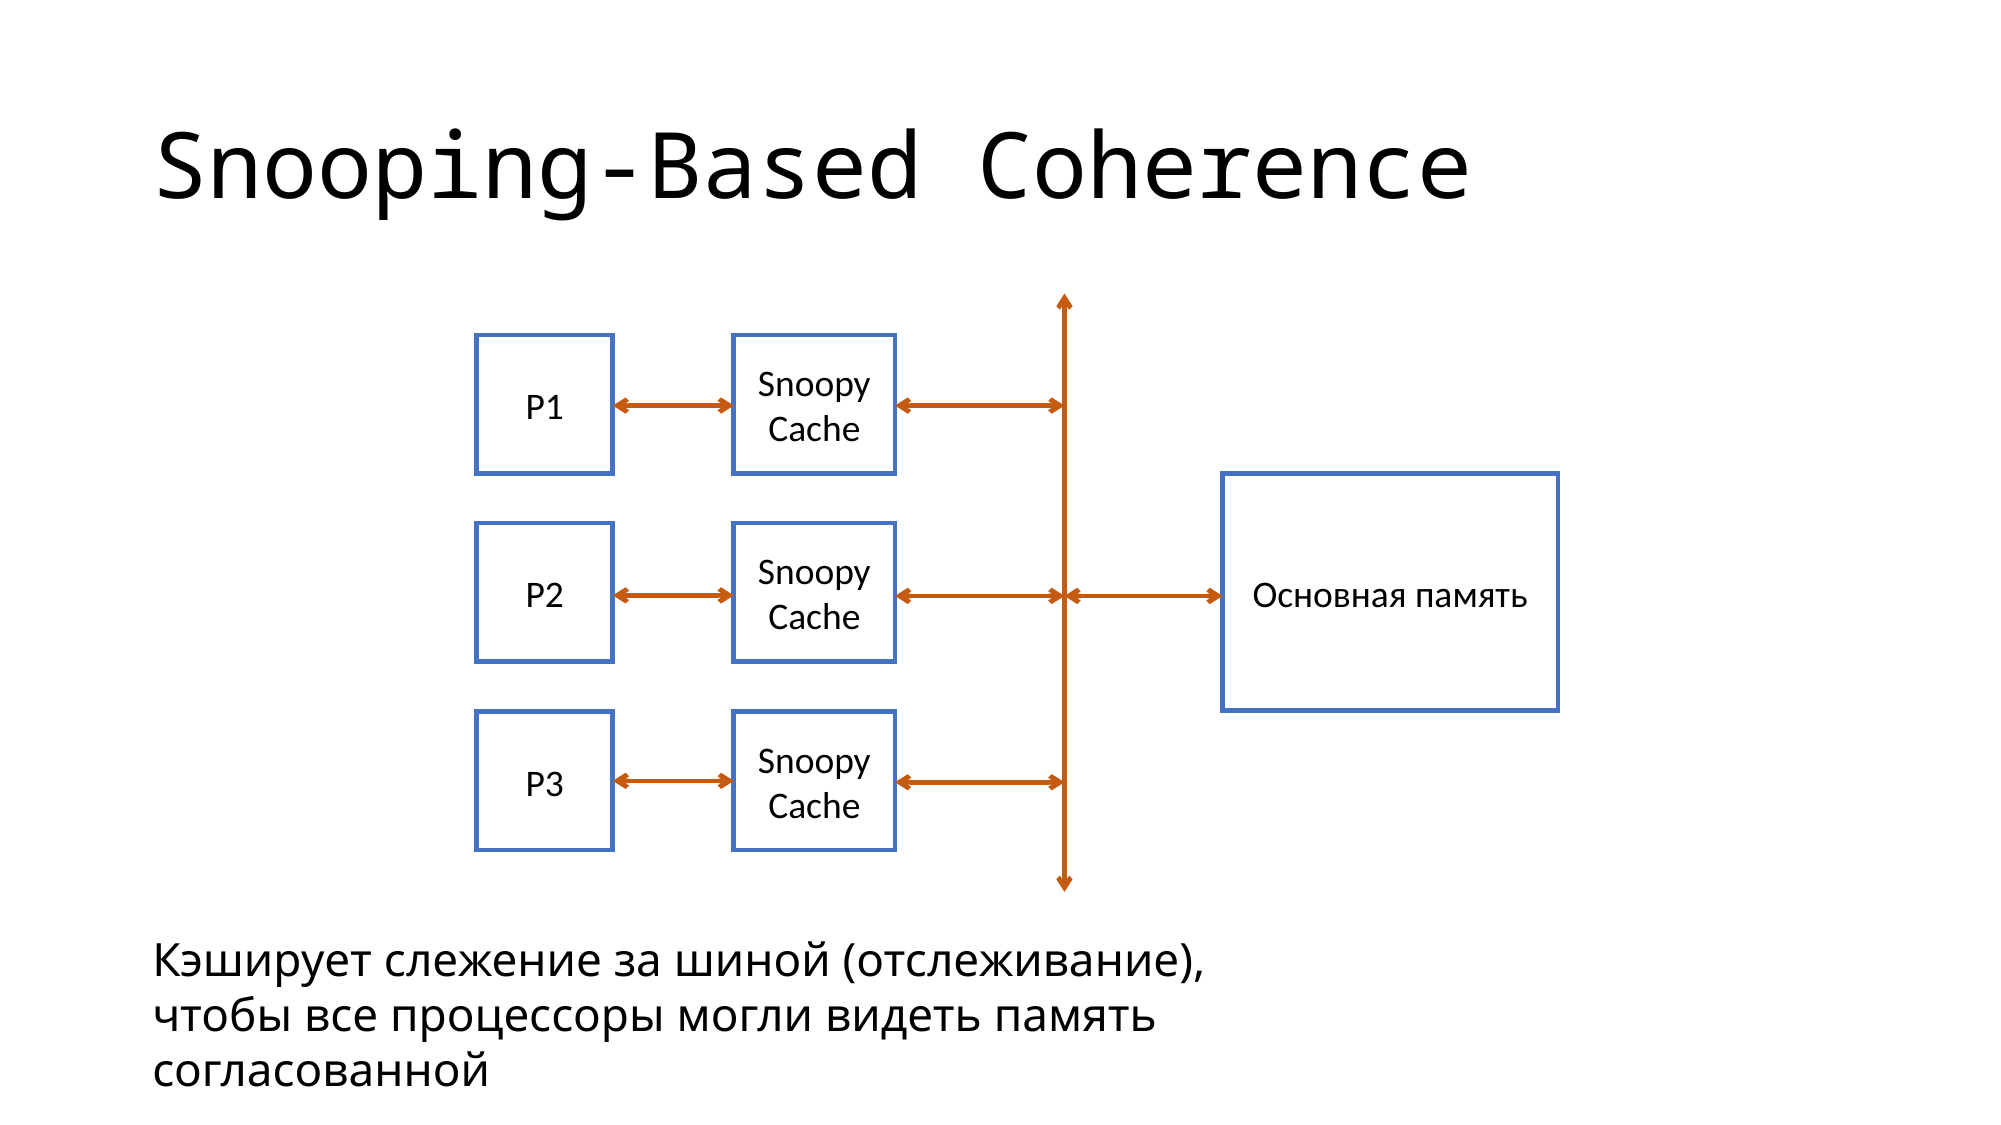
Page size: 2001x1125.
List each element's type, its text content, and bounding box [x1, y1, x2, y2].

text_box Snoopy Cache [733, 711, 896, 851]
text_box Snoopy Cache [733, 522, 896, 662]
text_box Кэширует слежение за шиной (отслеживание), чтобы все процессоры могли видеть память согласованной [137, 923, 1372, 1104]
text_box P1 [476, 334, 614, 475]
title Snooping-Based Coherence [137, 59, 1922, 278]
text_box Snoopy Cache [733, 334, 896, 475]
text_box P3 [476, 711, 614, 851]
text_box Основная память [1222, 473, 1559, 712]
text_box P2 [476, 522, 614, 662]
